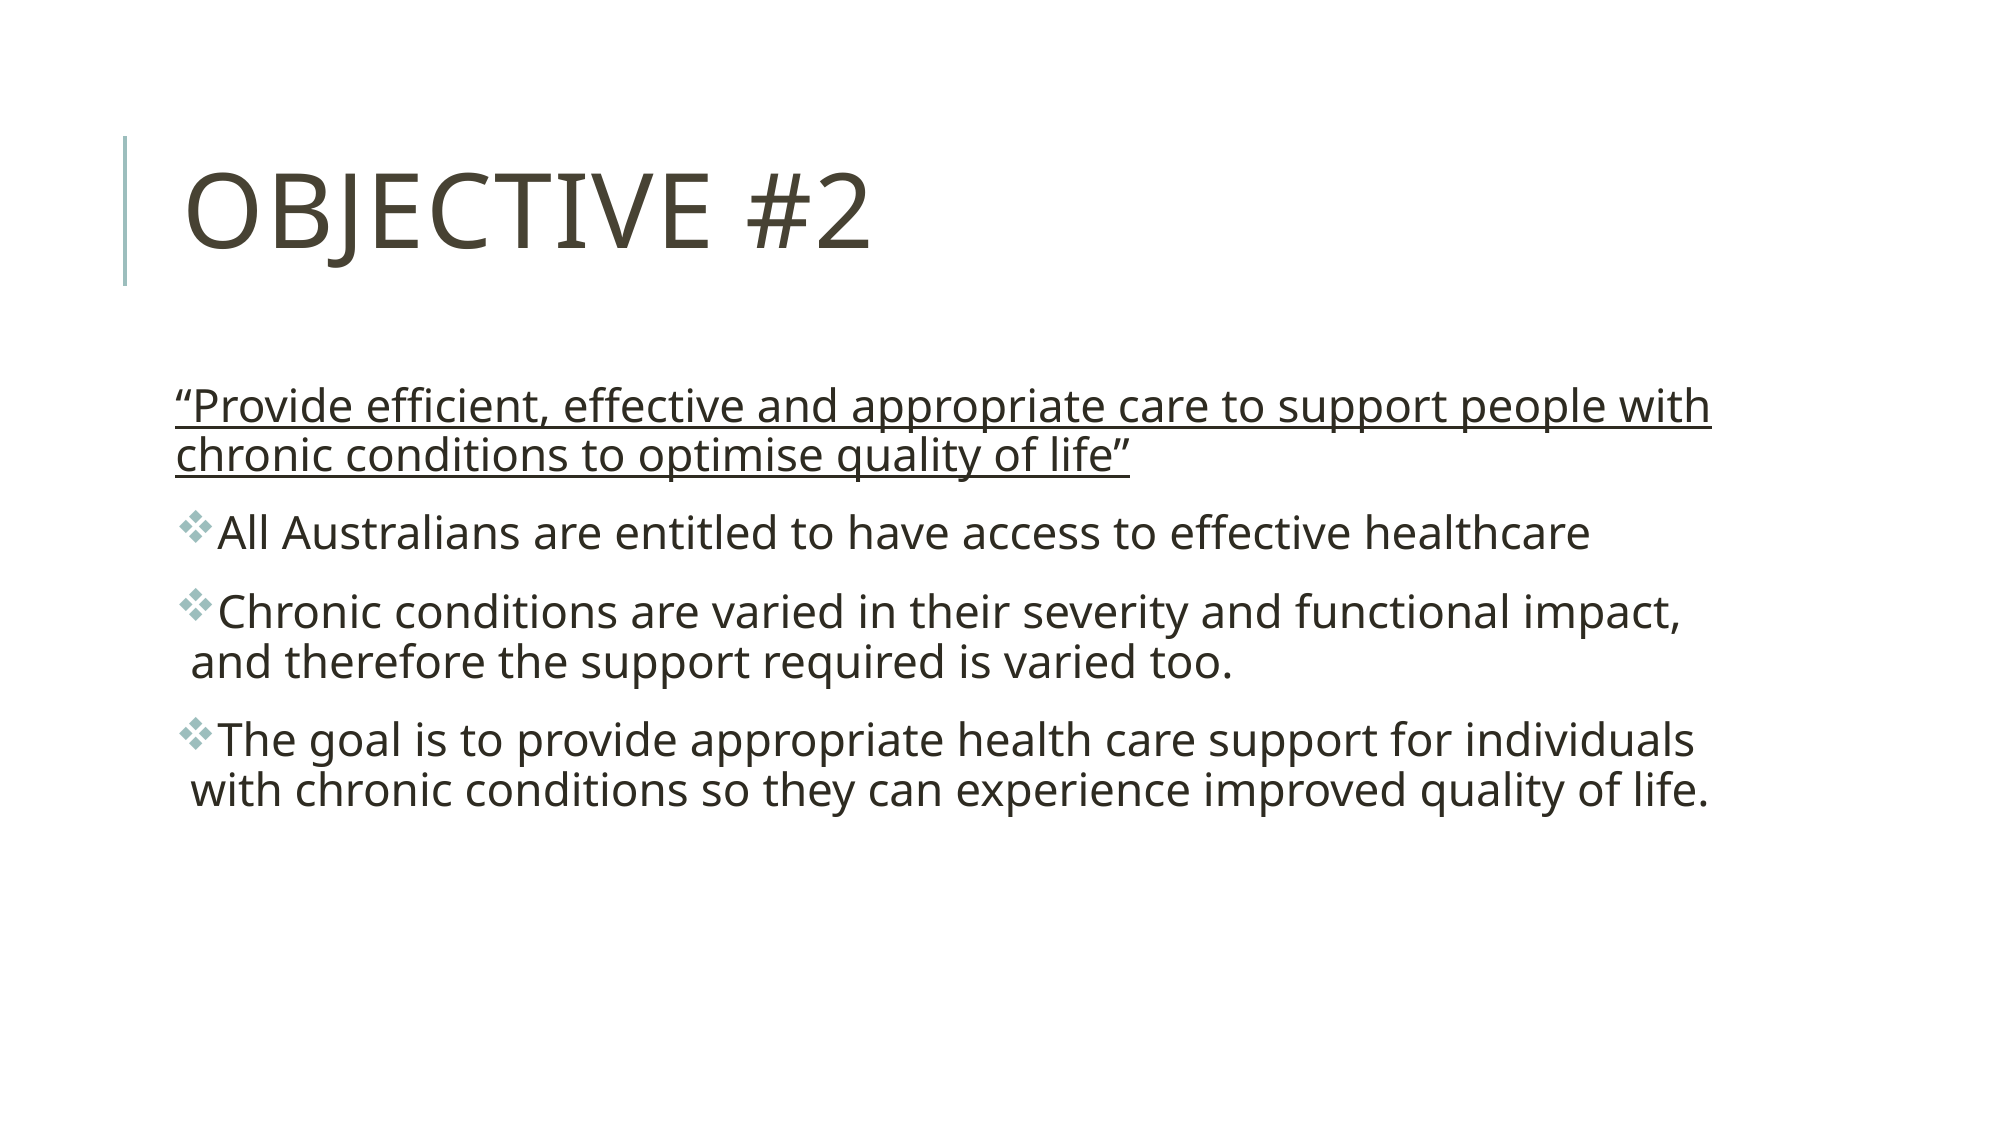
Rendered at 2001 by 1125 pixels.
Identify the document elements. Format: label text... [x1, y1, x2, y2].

title Objective #2 [168, 96, 1763, 342]
list “Provide efficient, effective and appropriate care to support people with chronic conditions to optimise quality of life” All Australians are entitled to have access to effective healthcare Chronic conditions are varied in their severity and functional impact, and therefore the support required is varied too. The goal is to provide appropriate health care support for individuals with chronic conditions so they can experience improved quality of life. [168, 375, 1763, 1035]
